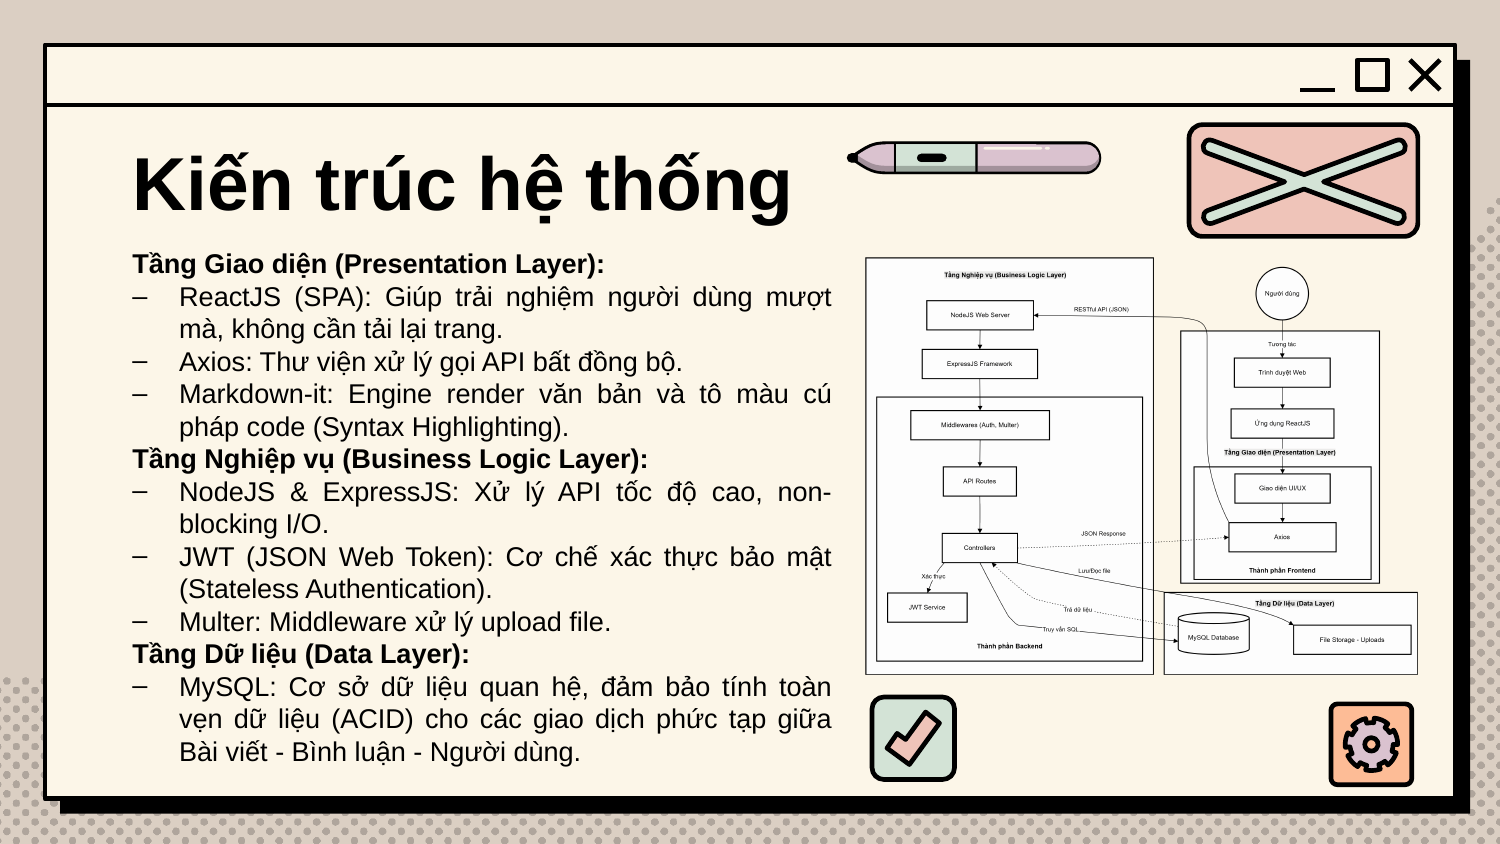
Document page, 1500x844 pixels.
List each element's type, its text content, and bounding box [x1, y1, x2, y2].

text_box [1330, 703, 1413, 785]
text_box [1188, 124, 1419, 237]
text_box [871, 696, 955, 780]
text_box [846, 141, 1102, 175]
title Kiến trúc hệ thống [117, 120, 1383, 233]
picture [865, 257, 1418, 676]
text_box Tầng Giao diện (Presentation Layer): ReactJS (SPA): Giúp trải nghiệm người dùng mượt mà, không cần tải lại trang. Axios: Thư viện xử lý gọi API bất đồng bộ. Markdown-it: Engine render văn bản và tô màu cú pháp code (Syntax Highlighting). Tầng Nghiệp vụ (Business Logic Layer): NodeJS & ExpressJS: Xử lý API tốc độ cao, non-blocking I/O. JWT (JSON Web Token): Cơ chế xác thực bảo mật (Stateless Authentication). Multer: Middleware xử lý upload file. Tầng Dữ liệu (Data Layer): MySQL: Cơ sở dữ liệu quan hệ, đảm bảo tính toàn vẹn dữ liệu (ACID) cho các giao dịch phức tạp giữa Bài viết - Bình luận - Người dùng. [117, 239, 847, 807]
